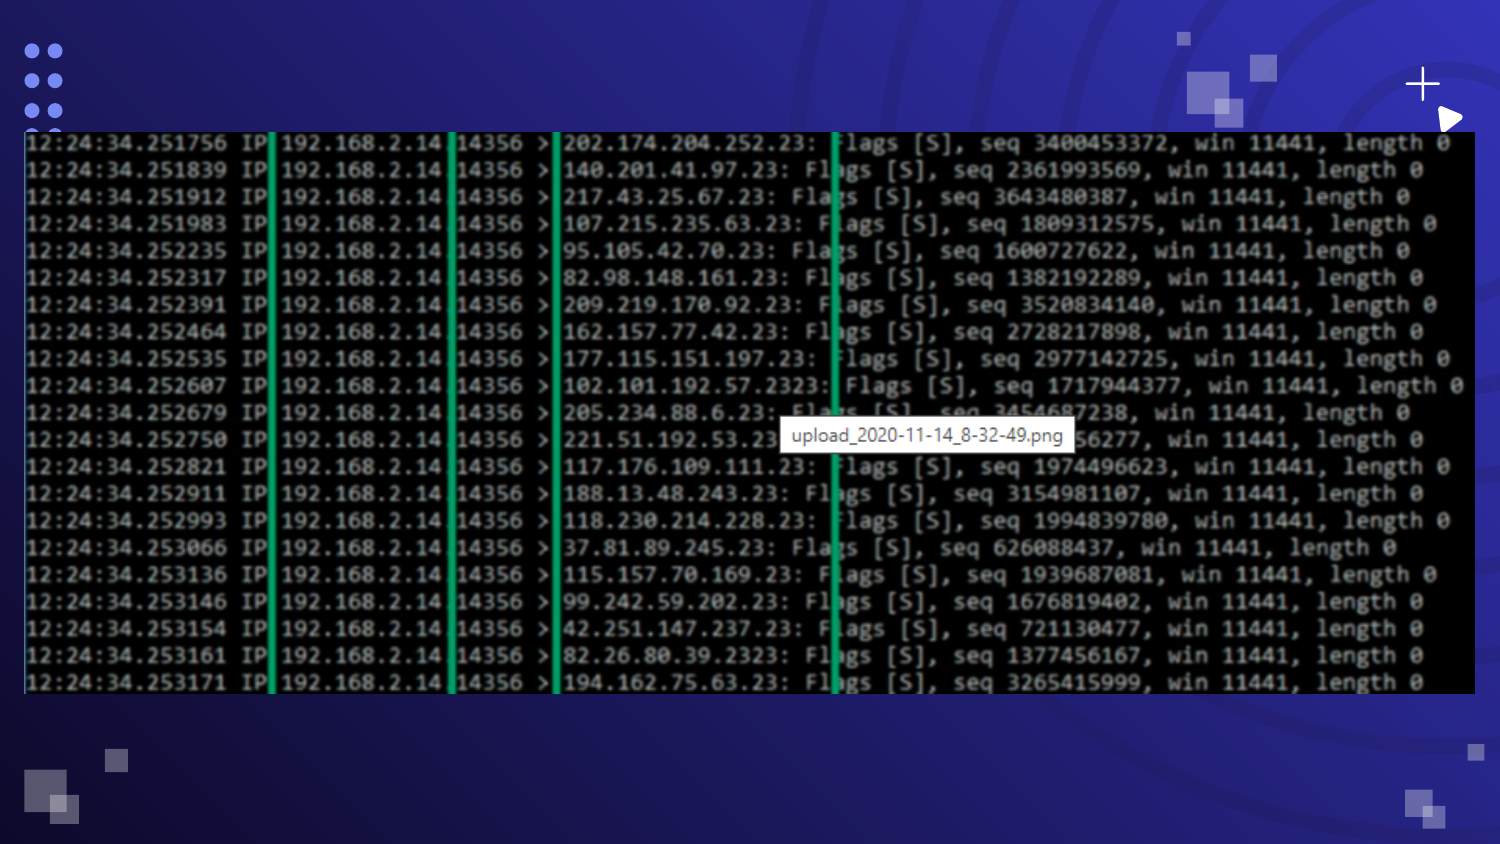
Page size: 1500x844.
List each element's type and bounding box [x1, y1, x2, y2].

picture [24, 132, 1476, 694]
